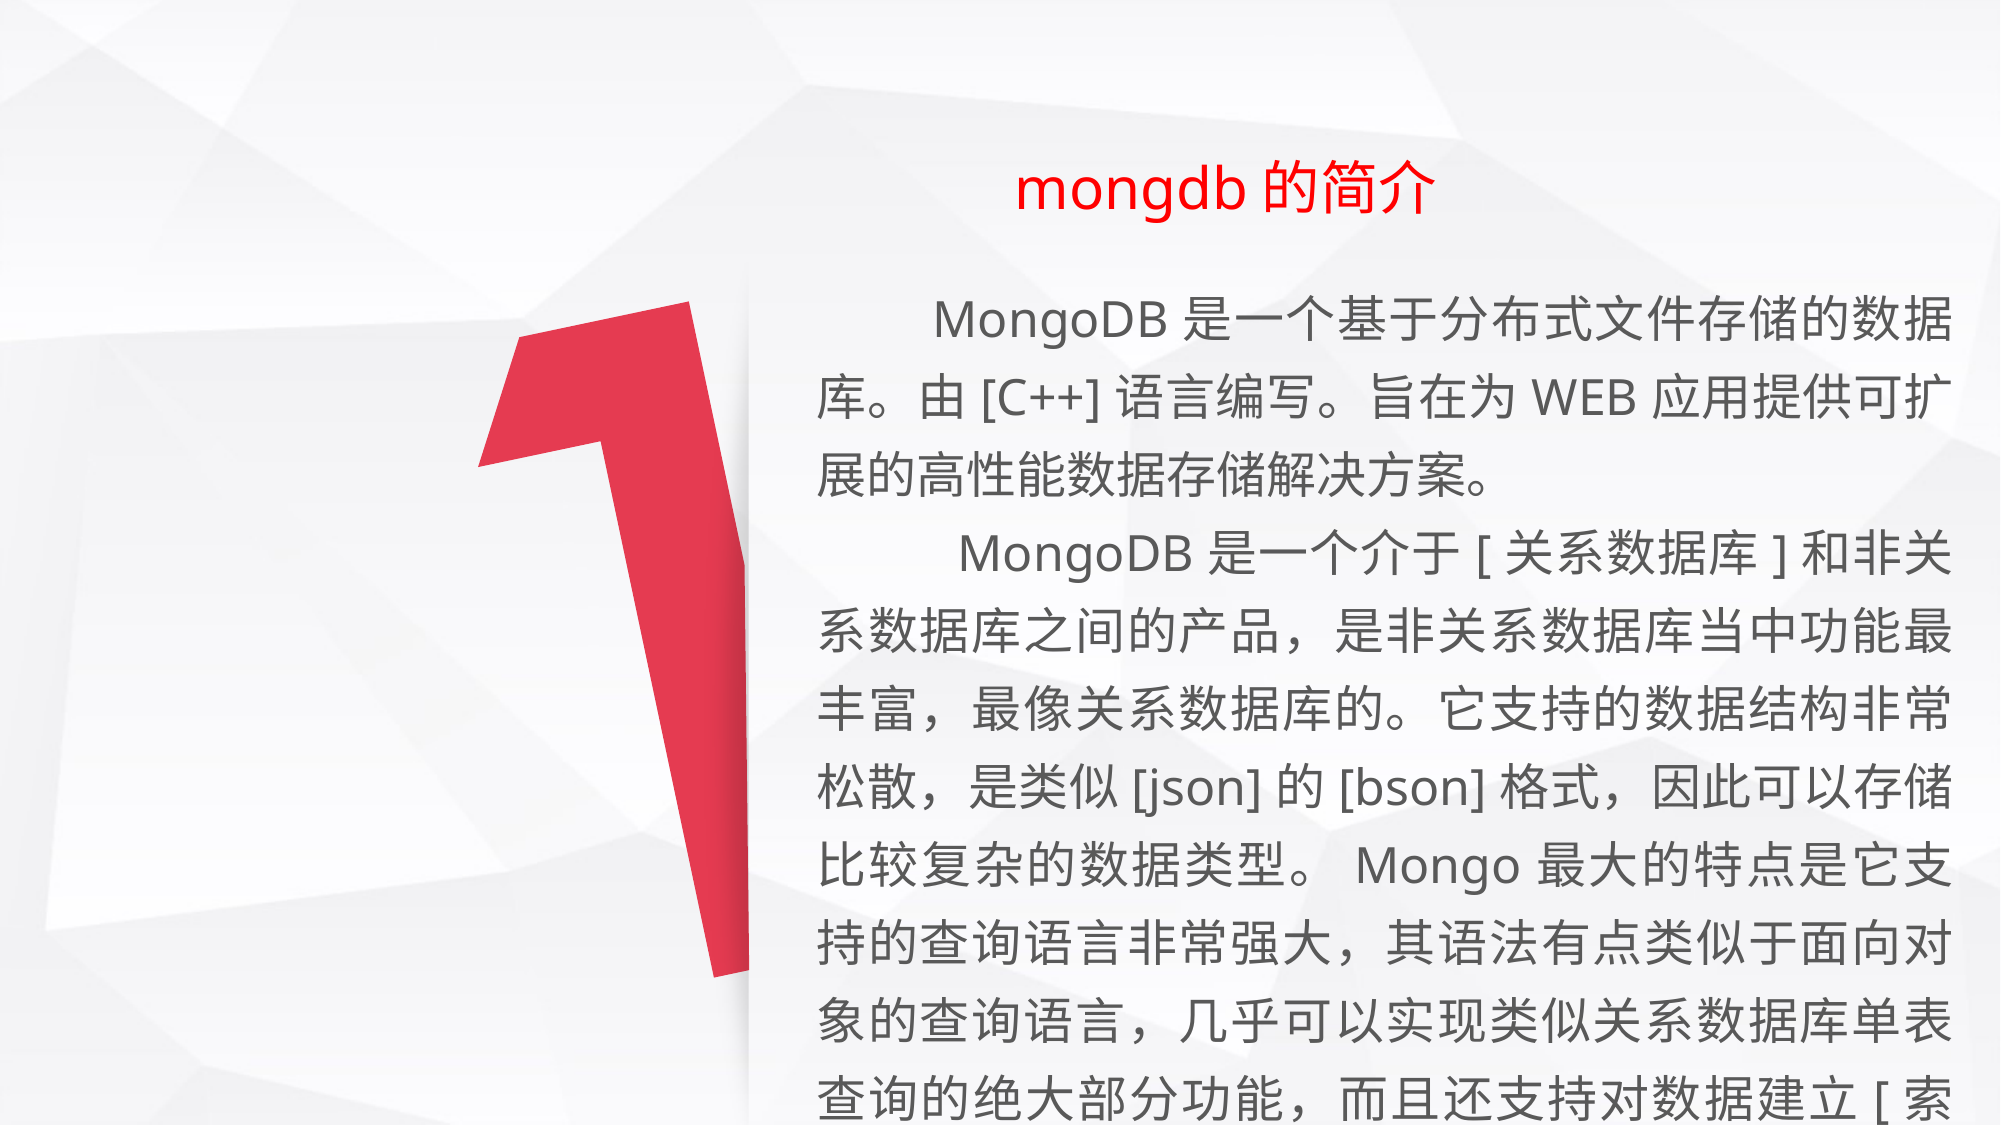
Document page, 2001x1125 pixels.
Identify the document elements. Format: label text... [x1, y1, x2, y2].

text_box mongdb的简介 [1000, 144, 1627, 229]
text_box [478, 301, 701, 917]
picture [0, 0, 2001, 1125]
text_box MongoDB是一个基于分布式文件存储的数据库。由[C++]语言编写。旨在为WEB应用提供可扩展的高性能数据存储解决方案。 MongoDB是一个介于[关系数据库]和非关系数据库之间的产品，是非关系数据库当中功能最丰富，最像关系数据库的。它支持的数据结构非常松散，是类似[json]的[bson]格式，因此可以存储比较复杂的数据类型。Mongo最大的特点是它支持的查询语言非常强大，其语法有点类似于面向对象的查询语言，几乎可以实现类似关系数据库单表查询的绝大部分功能，而且还支持对数据建立[索引]。 [801, 262, 1969, 900]
